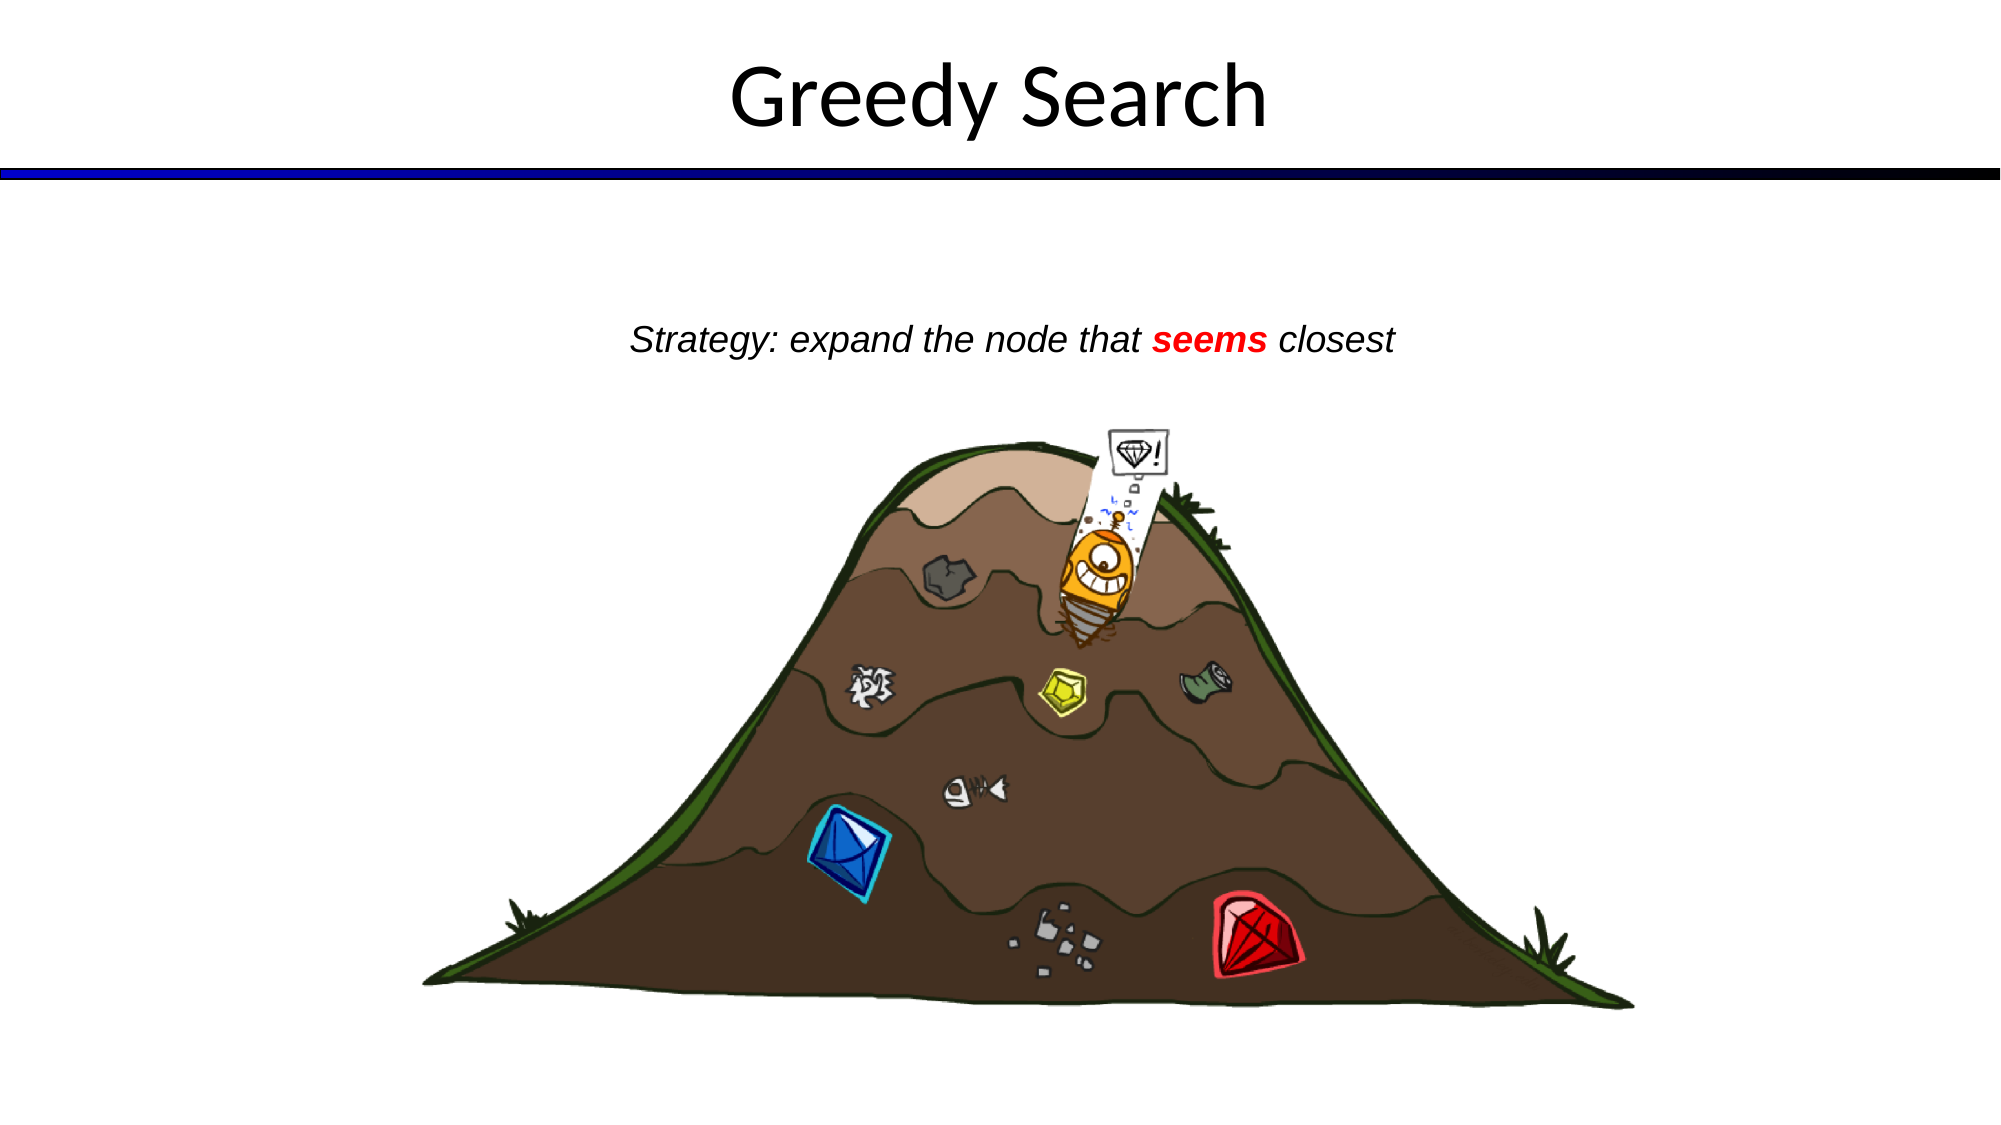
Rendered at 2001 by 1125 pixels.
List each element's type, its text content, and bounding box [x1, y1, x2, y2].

picture [374, 149, 1651, 1107]
title Greedy Search [0, 0, 2000, 184]
